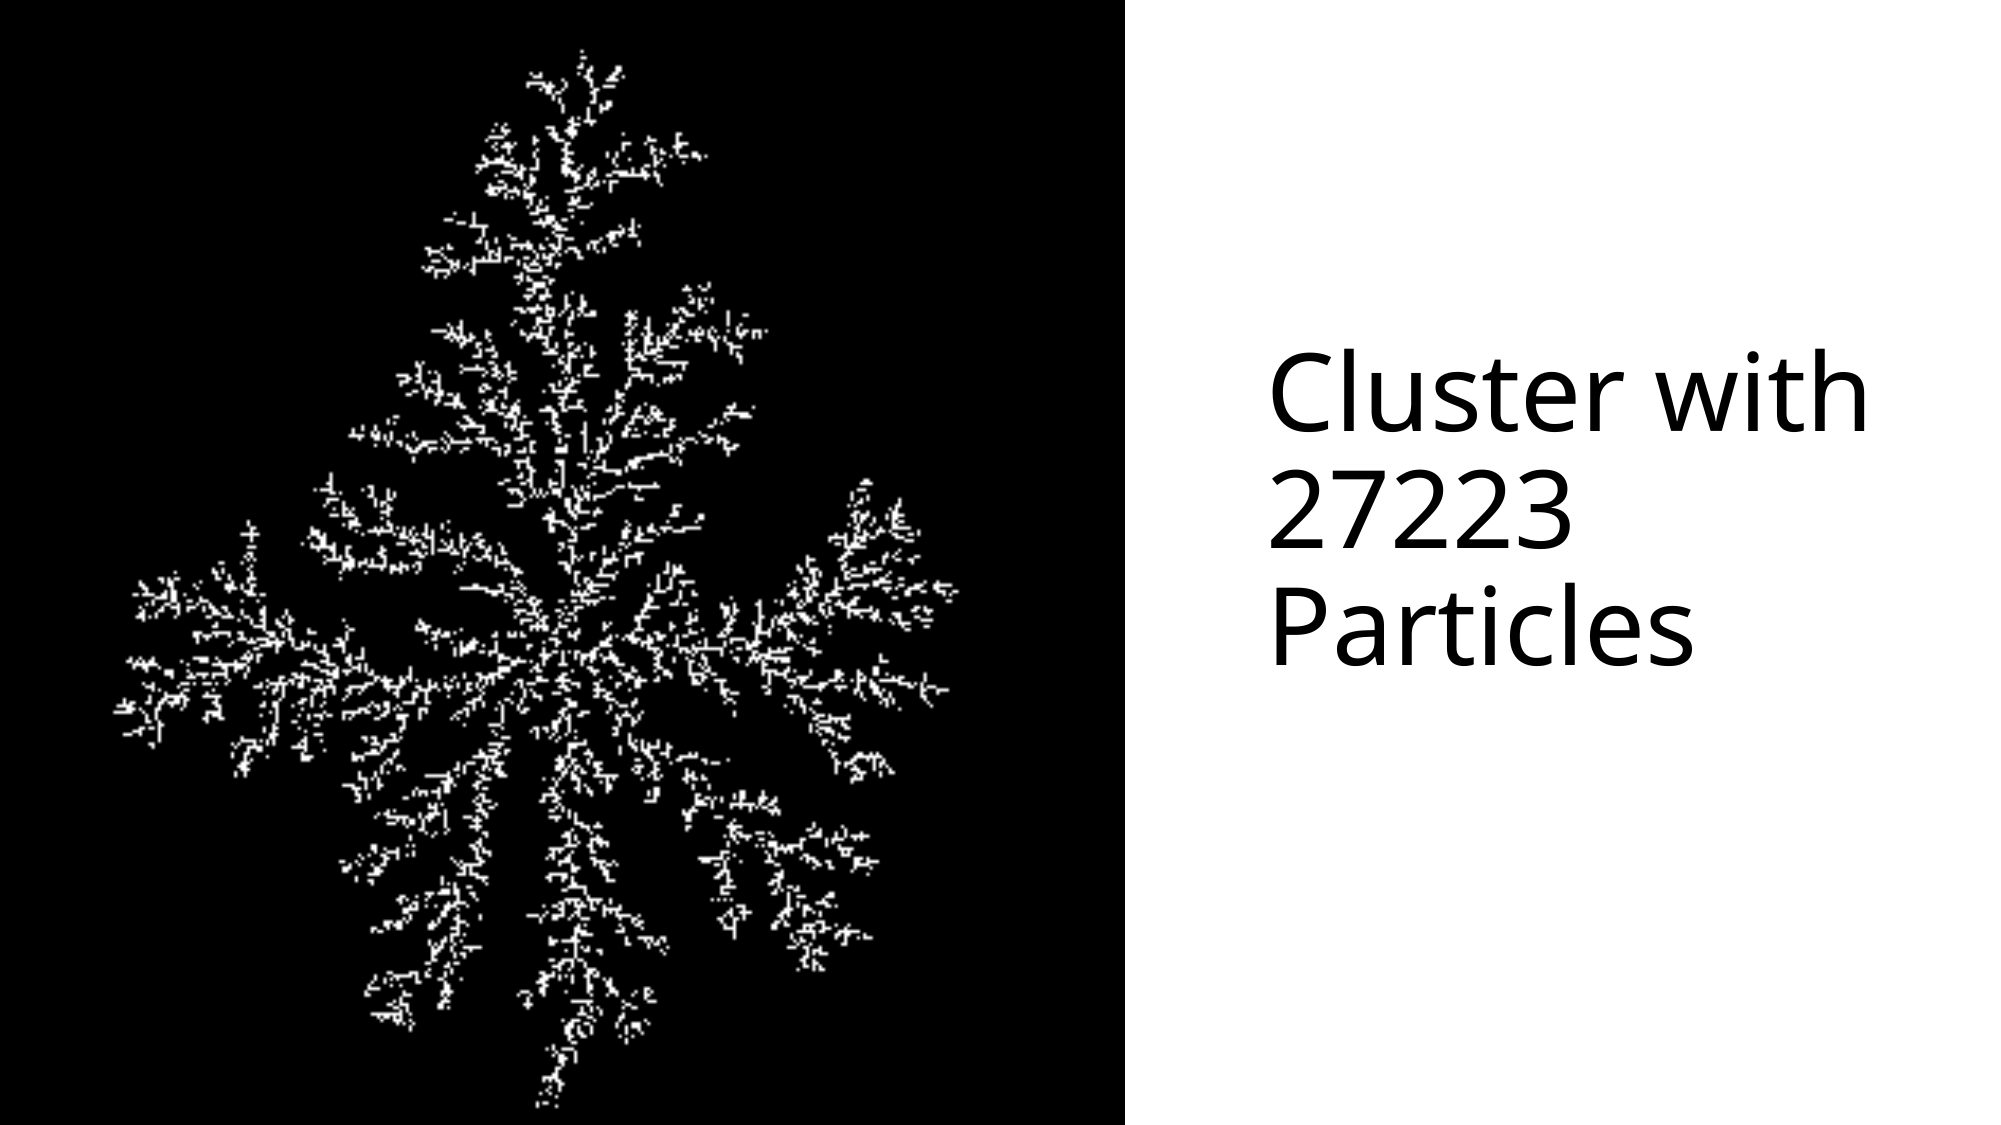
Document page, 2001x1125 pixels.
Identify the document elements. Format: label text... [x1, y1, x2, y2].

picture [0, 0, 1125, 1125]
text_box [1125, 0, 2000, 1125]
title Cluster with 27223 Particles [1251, 59, 1901, 968]
